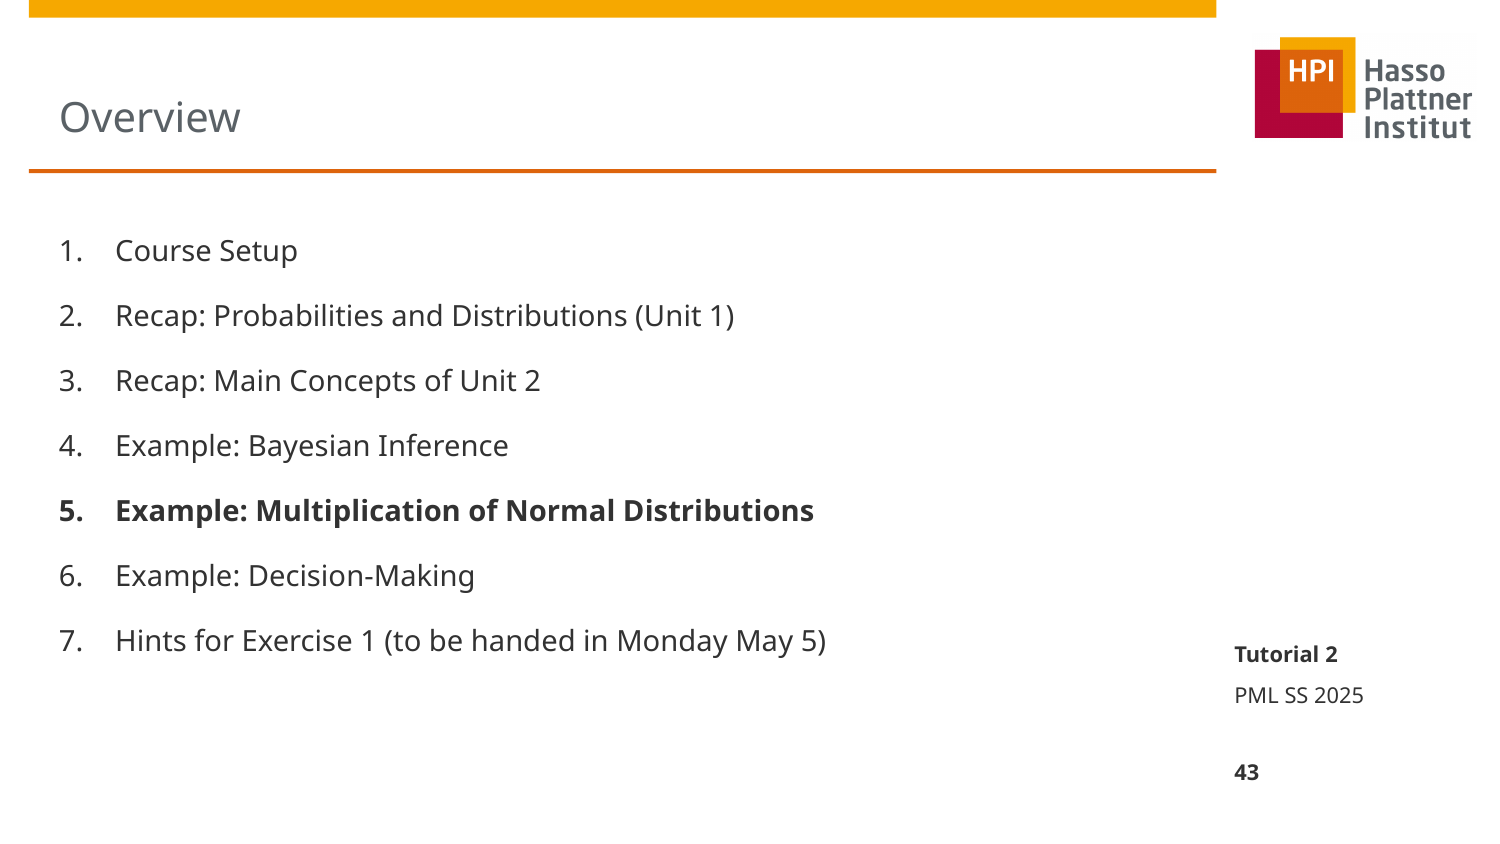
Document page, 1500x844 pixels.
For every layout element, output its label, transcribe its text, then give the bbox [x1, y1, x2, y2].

title Overview [58, 17, 1187, 170]
slide_number 43 [1216, 758, 1471, 788]
slide_number PML SS 2025 [1216, 681, 1471, 758]
footer Tutorial 2 [1216, 584, 1471, 670]
picture [1252, 33, 1477, 142]
list Course Setup Recap: Probabilities and Distributions (Unit 1) Recap: Main Concepts of Unit 2 Example: Bayesian Inference Example: Multiplication of Normal Distributions Example: Decision-Making Hints for Exercise 1 (to be handed in Monday May 5) [58, 203, 1187, 788]
